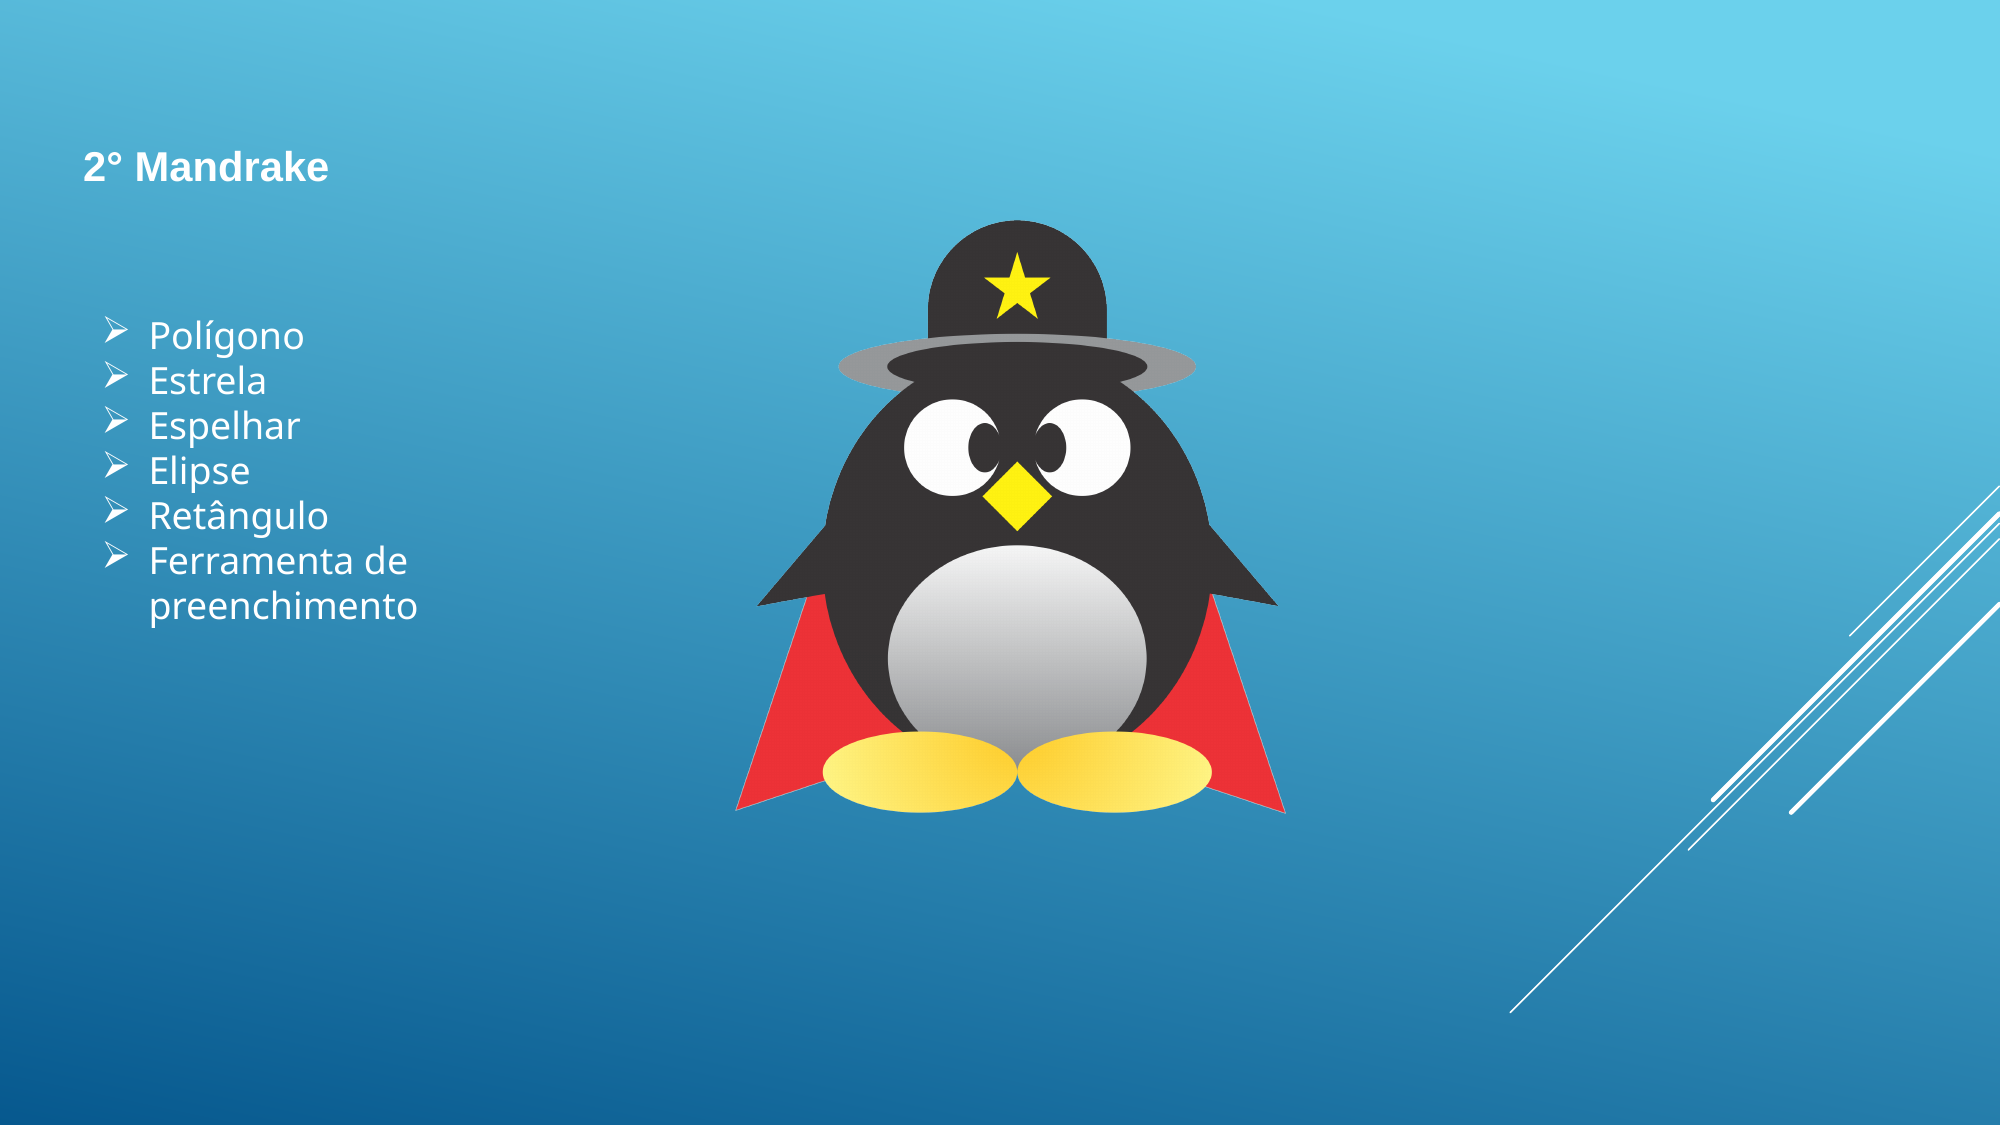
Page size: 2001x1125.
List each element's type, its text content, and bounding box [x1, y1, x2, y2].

text_box 2° Mandrake [68, 132, 345, 198]
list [735, 220, 1287, 815]
text_box Polígono Estrela Espelhar Elipse Retângulo Ferramenta de preenchimento [86, 304, 494, 635]
